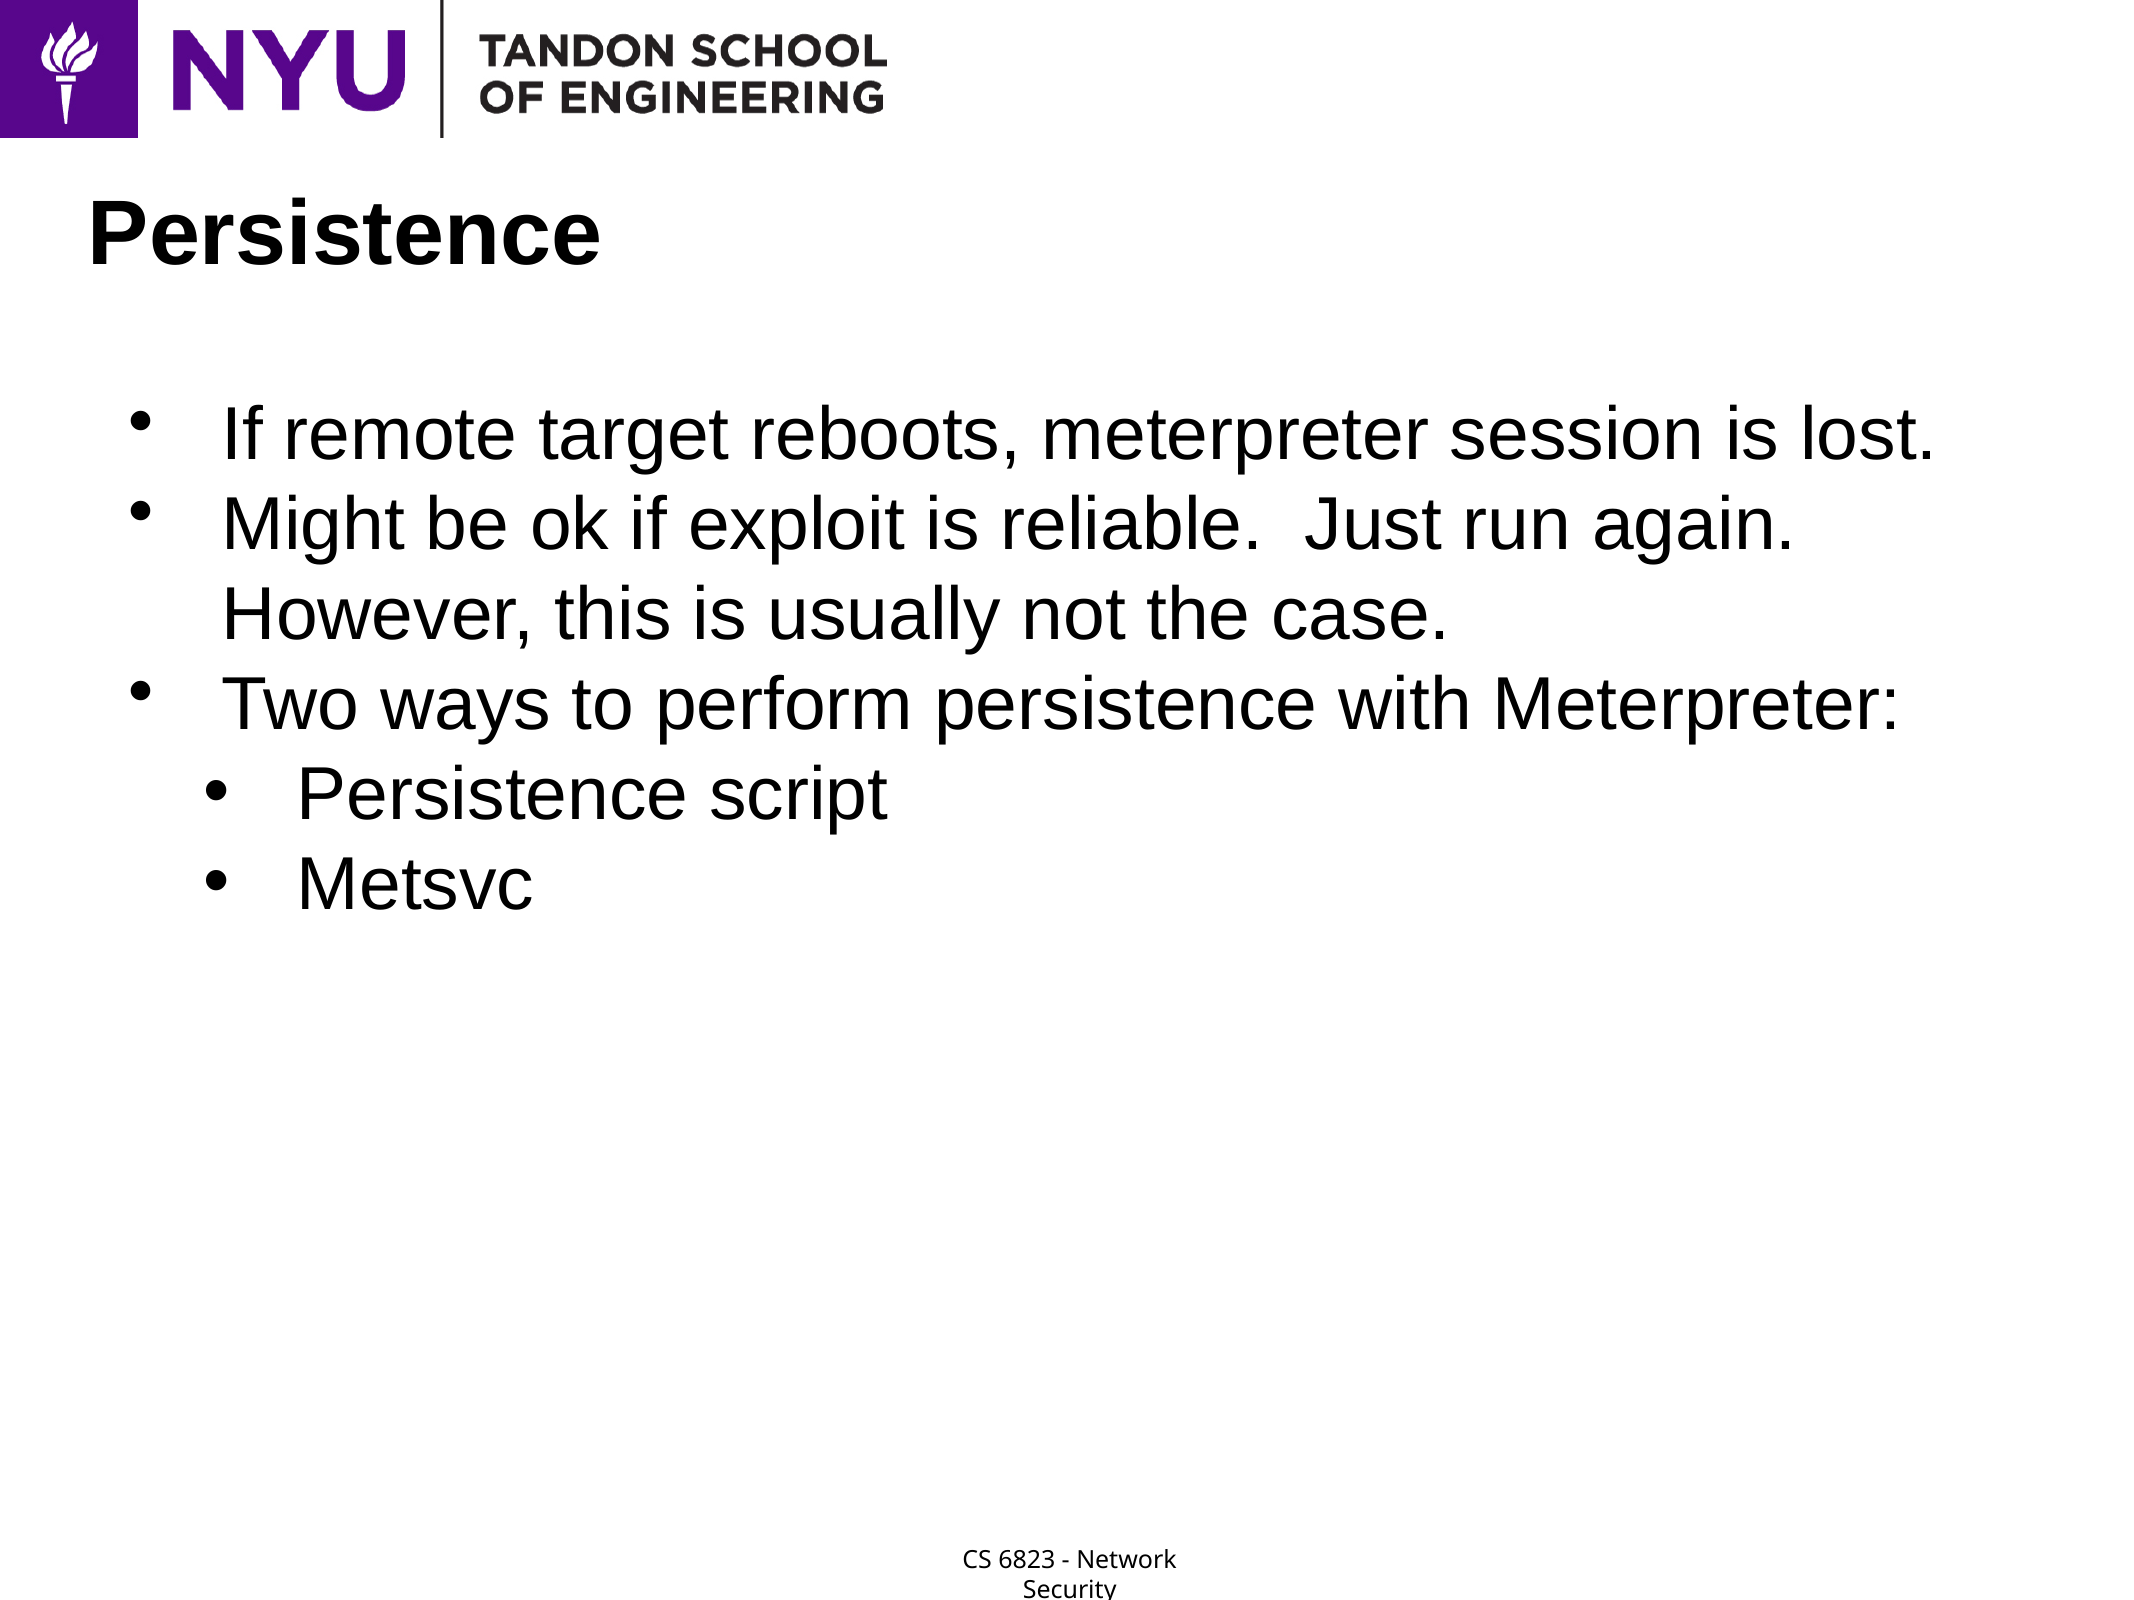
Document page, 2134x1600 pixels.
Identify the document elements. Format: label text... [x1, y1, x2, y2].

list If remote target reboots, meterpreter session is lost. Might be ok if exploit is reliable. Just run again. However, this is usually not the case. Two ways to perform persistence with Meterpreter: Persistence script Metsvc [106, 373, 2027, 1430]
picture [0, 0, 887, 138]
title Persistence [66, 162, 2069, 286]
